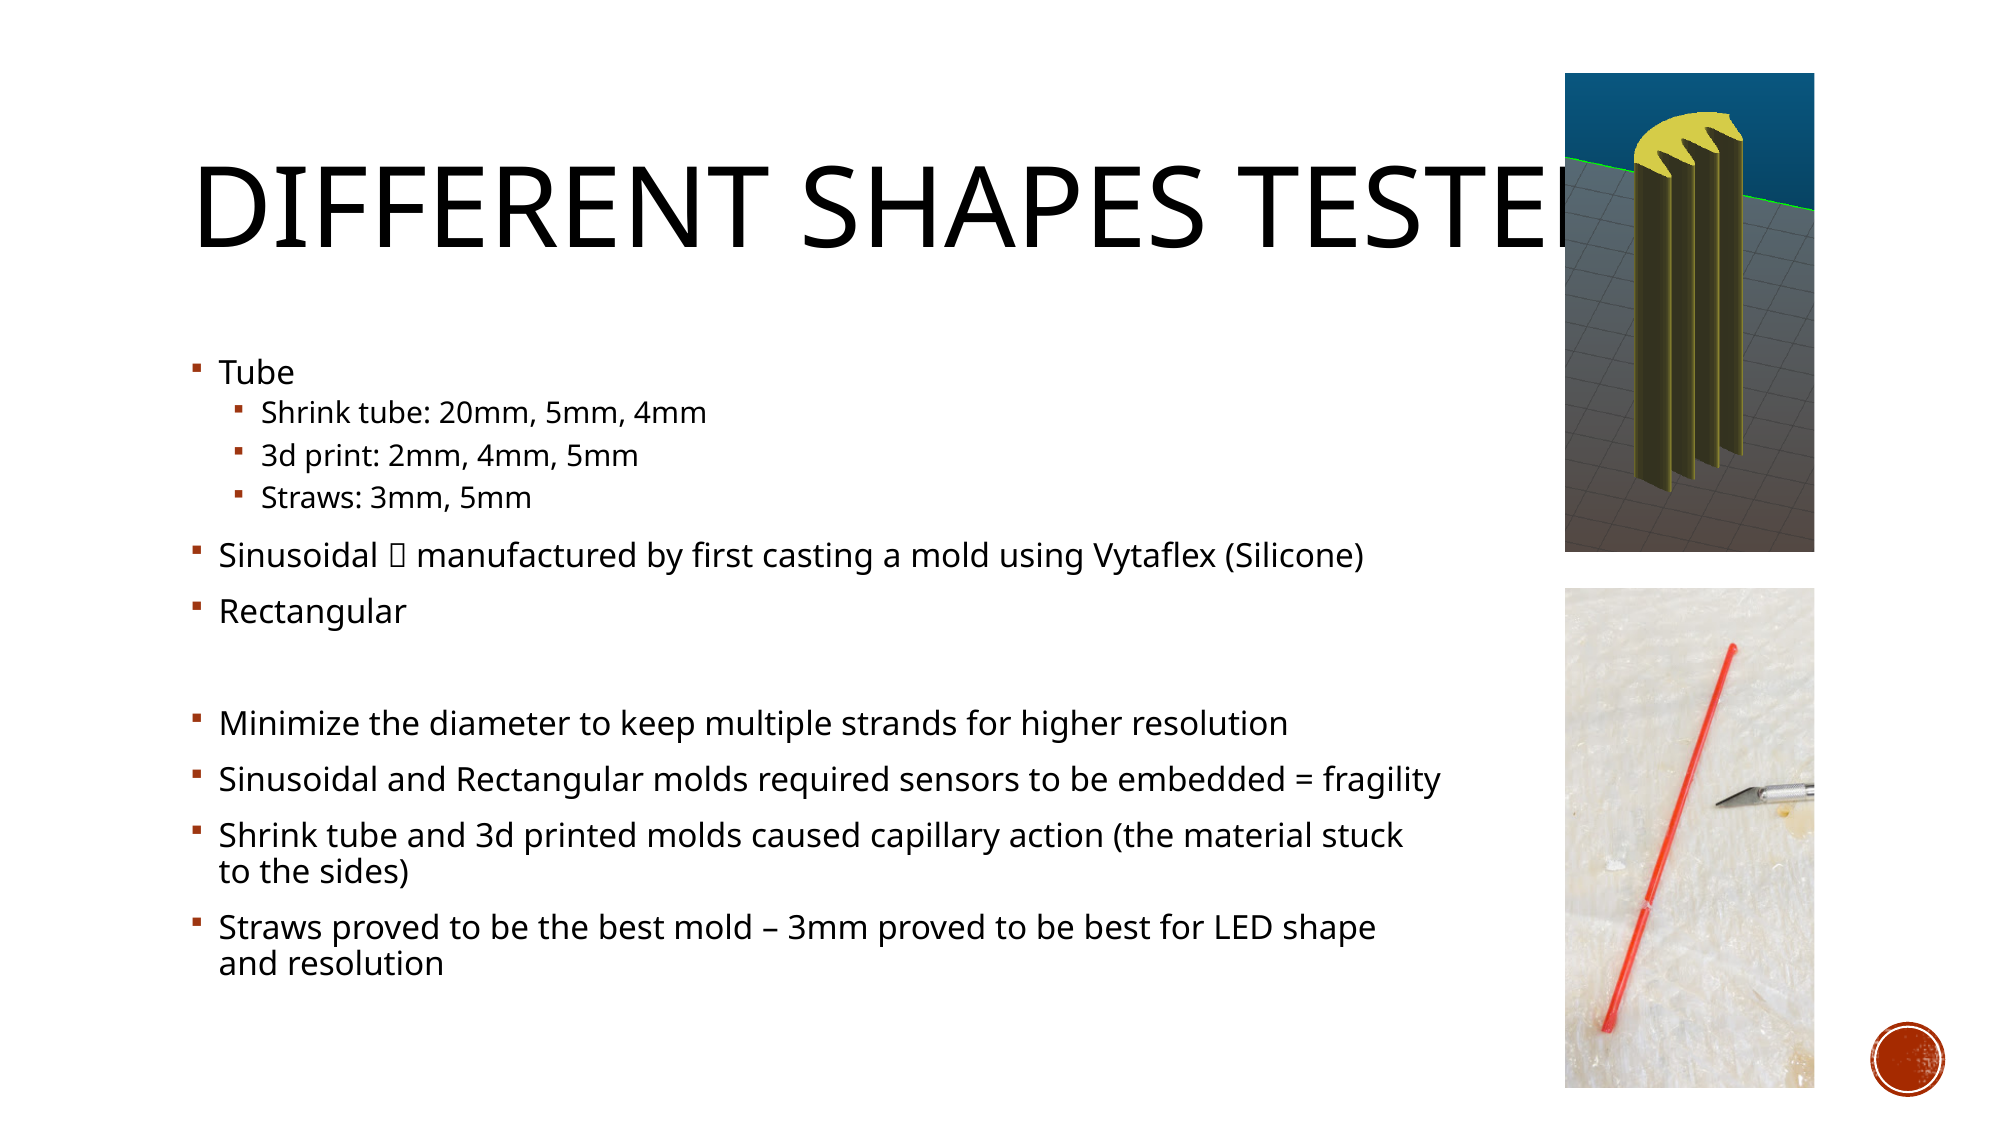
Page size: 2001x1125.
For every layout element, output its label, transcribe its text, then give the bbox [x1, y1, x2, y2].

picture [1567, 113, 1814, 550]
list Tube Shrink tube: 20mm, 5mm, 4mm 3d print: 2mm, 4mm, 5mm Straws: 3mm, 5mm Sinusoidal  manufactured by first casting a mold using Vytaflex (Silicone) Rectangular Minimize the diameter to keep multiple strands for higher resolution Sinusoidal and Rectangular molds required sensors to be embedded = fragility Shrink tube and 3d printed molds caused capillary action (the material stuck to the sides) Straws proved to be the best mold – 3mm proved to be best for LED shape and resolution [175, 348, 1462, 1013]
title Different shapes tested [175, 79, 1564, 344]
title Different shapes tested [1816, 79, 1826, 344]
picture [1565, 588, 1815, 1088]
